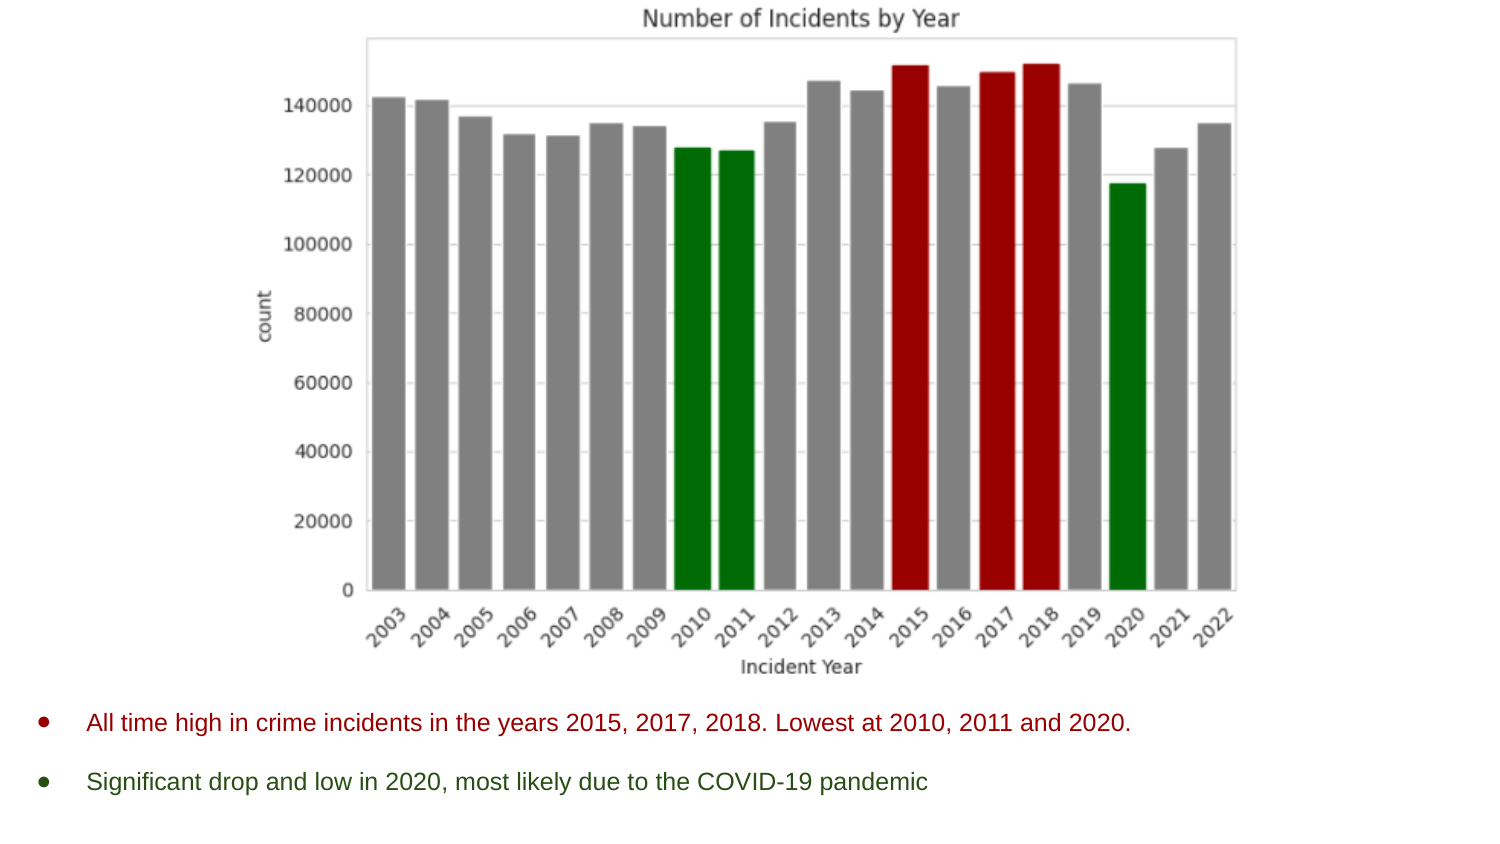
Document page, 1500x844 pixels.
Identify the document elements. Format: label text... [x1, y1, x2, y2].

text_box All time high in crime incidents in the years 2015, 2017, 2018. Lowest at 2010, 2011 and 2020. Significant drop and low in 2020, most likely due to the COVID-19 pandemic [0, 691, 1500, 844]
picture [243, 0, 1257, 692]
